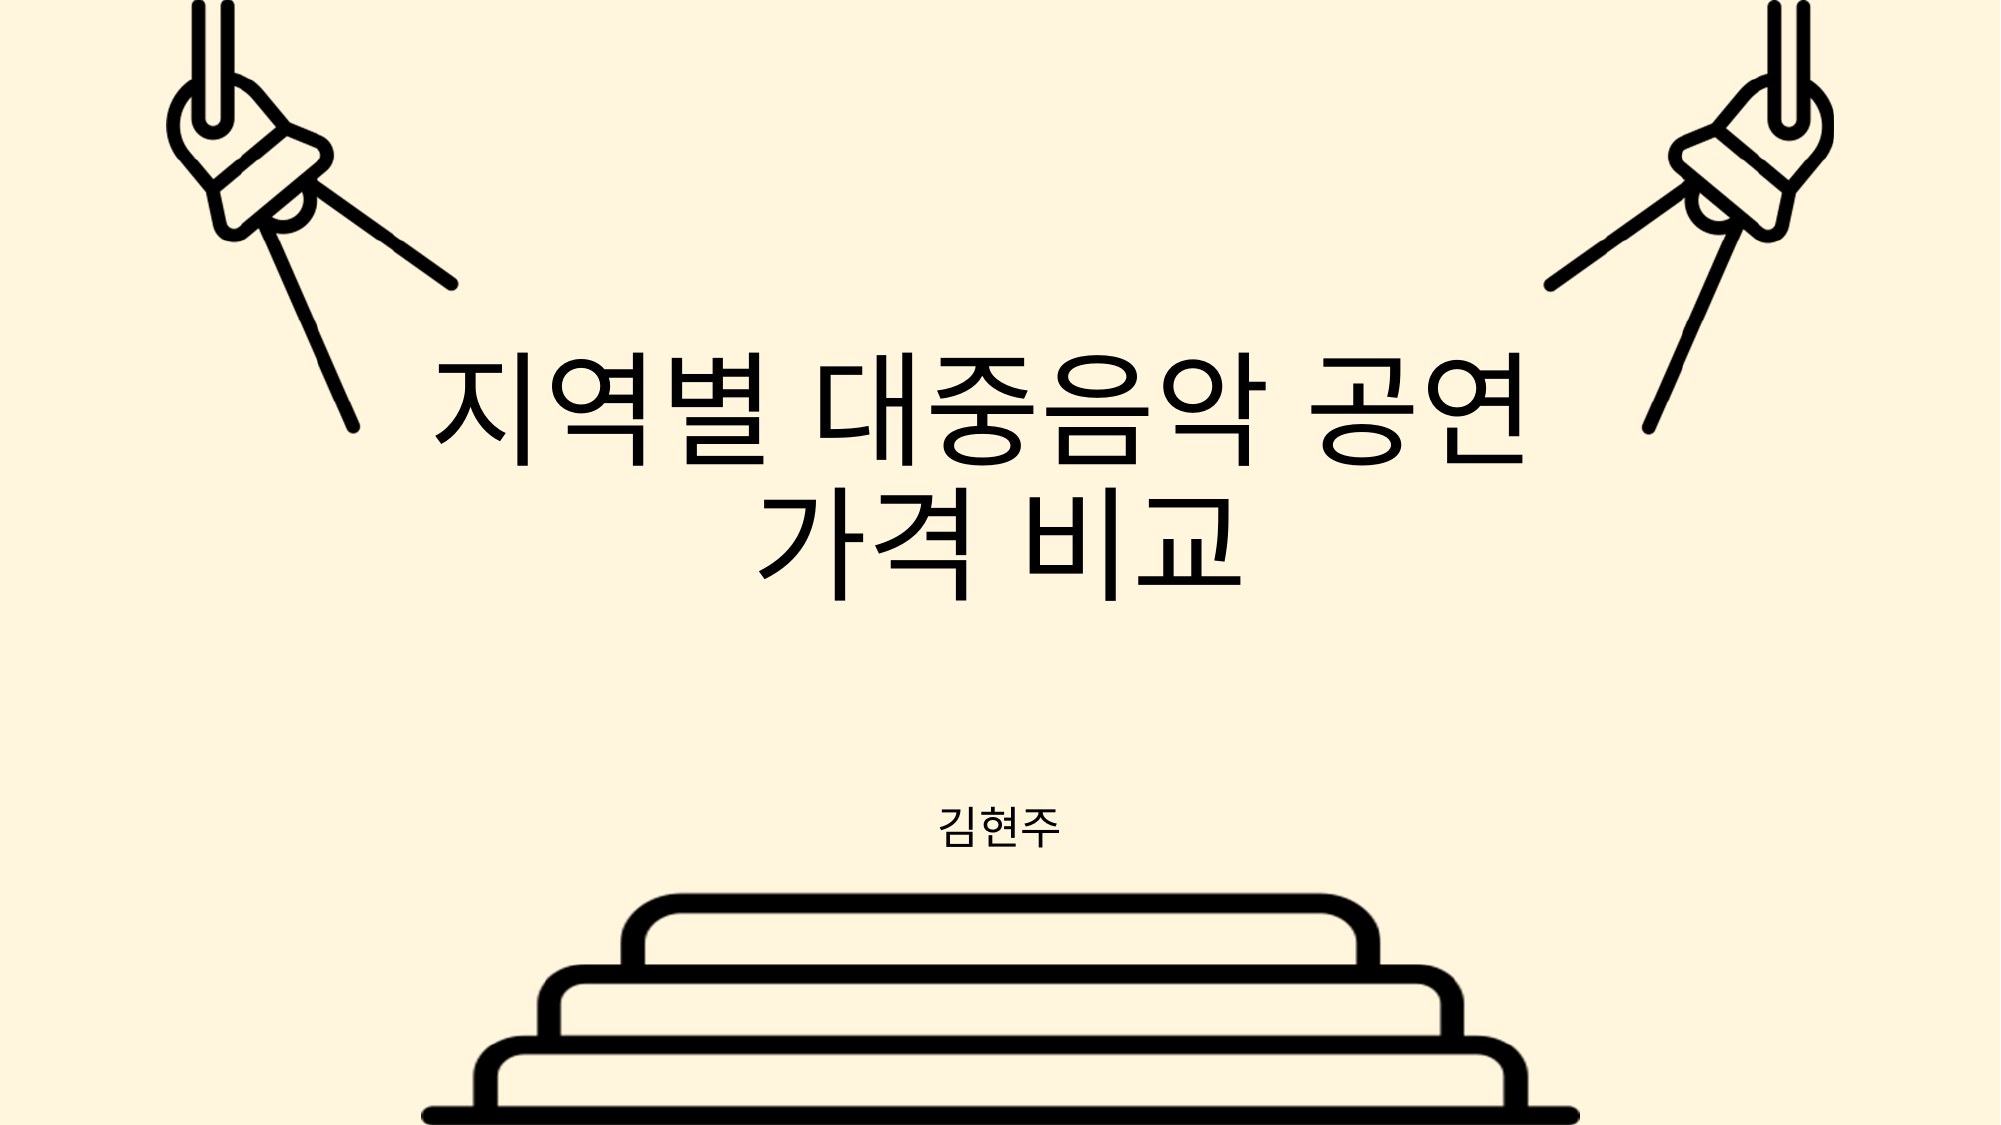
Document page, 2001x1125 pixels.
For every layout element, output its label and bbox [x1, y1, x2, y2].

picture [165, 0, 1835, 1125]
